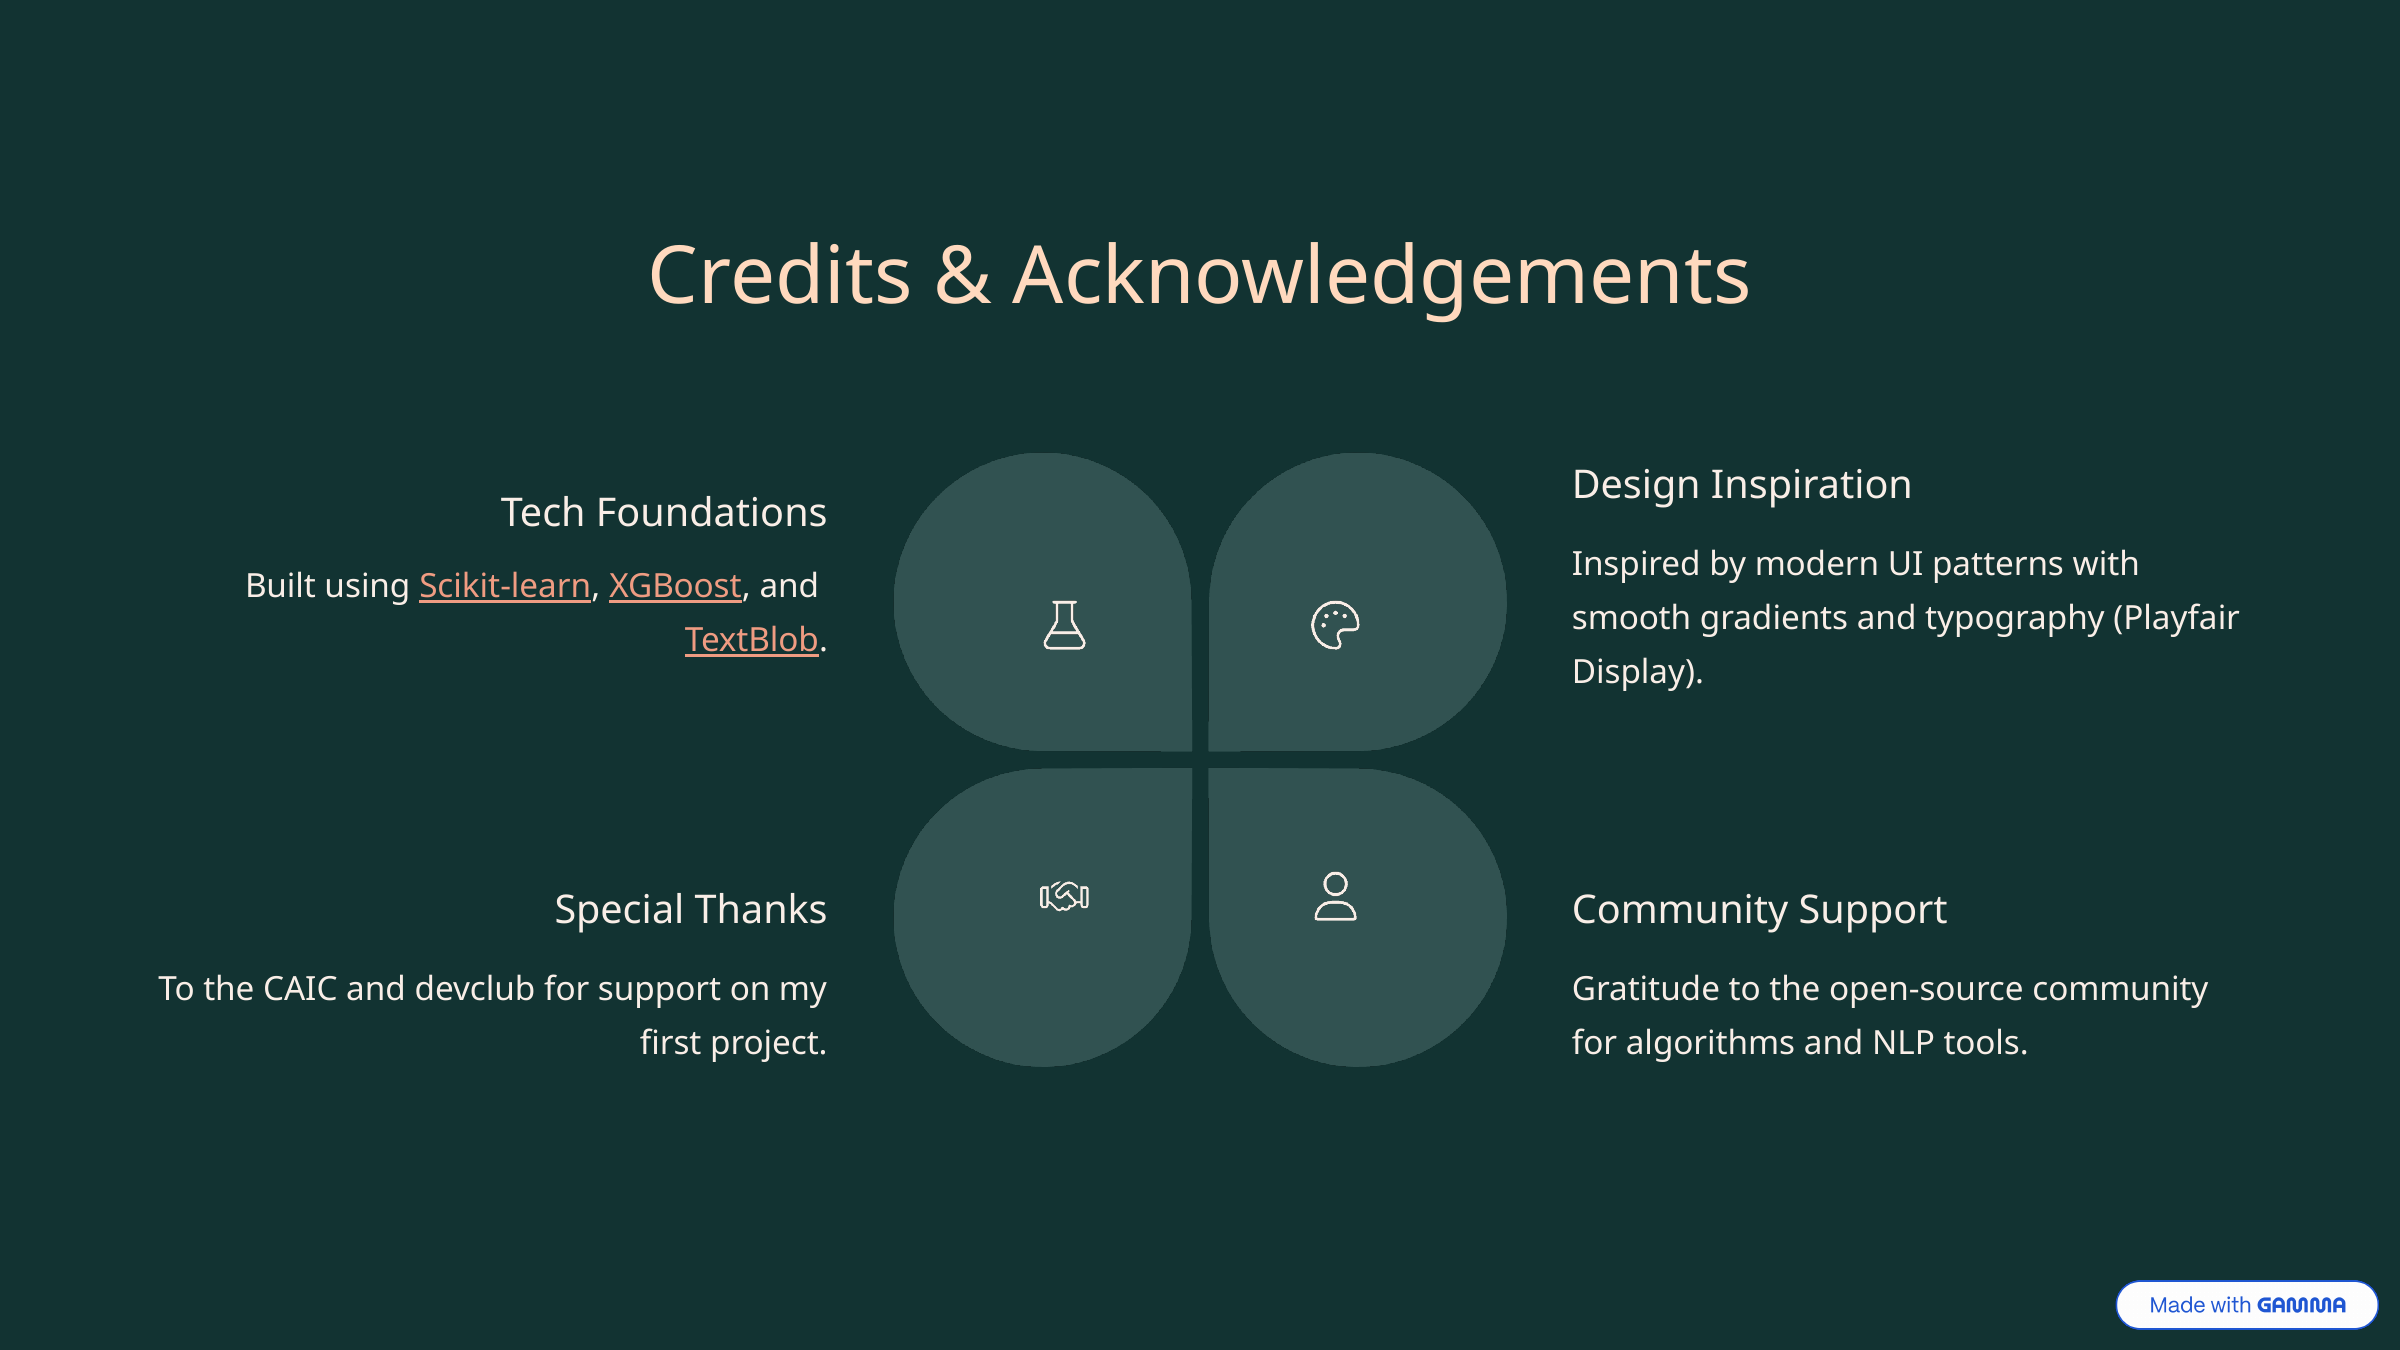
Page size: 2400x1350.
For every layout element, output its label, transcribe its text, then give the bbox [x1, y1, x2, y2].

picture [828, 387, 1572, 1132]
picture [2106, 1271, 2389, 1339]
text_box Built using Scikit-learn, XGBoost, and TextBlob. [137, 555, 828, 666]
text_box Inspired by modern UI patterns with smooth gradients and typography (Playfair Display). [1572, 527, 2263, 693]
text_box Gratitude to the open-source community for algorithms and NLP tools. [1572, 953, 2263, 1063]
text_box Community Support [1572, 881, 1977, 933]
text_box To the CAIC and devclub for support on my first project. [137, 953, 828, 1063]
text_box Special Thanks [423, 881, 828, 933]
text_box Credits & Acknowledgements [660, 218, 1740, 320]
text_box Design Inspiration [1572, 456, 1977, 508]
text_box Tech Foundations [423, 484, 828, 535]
